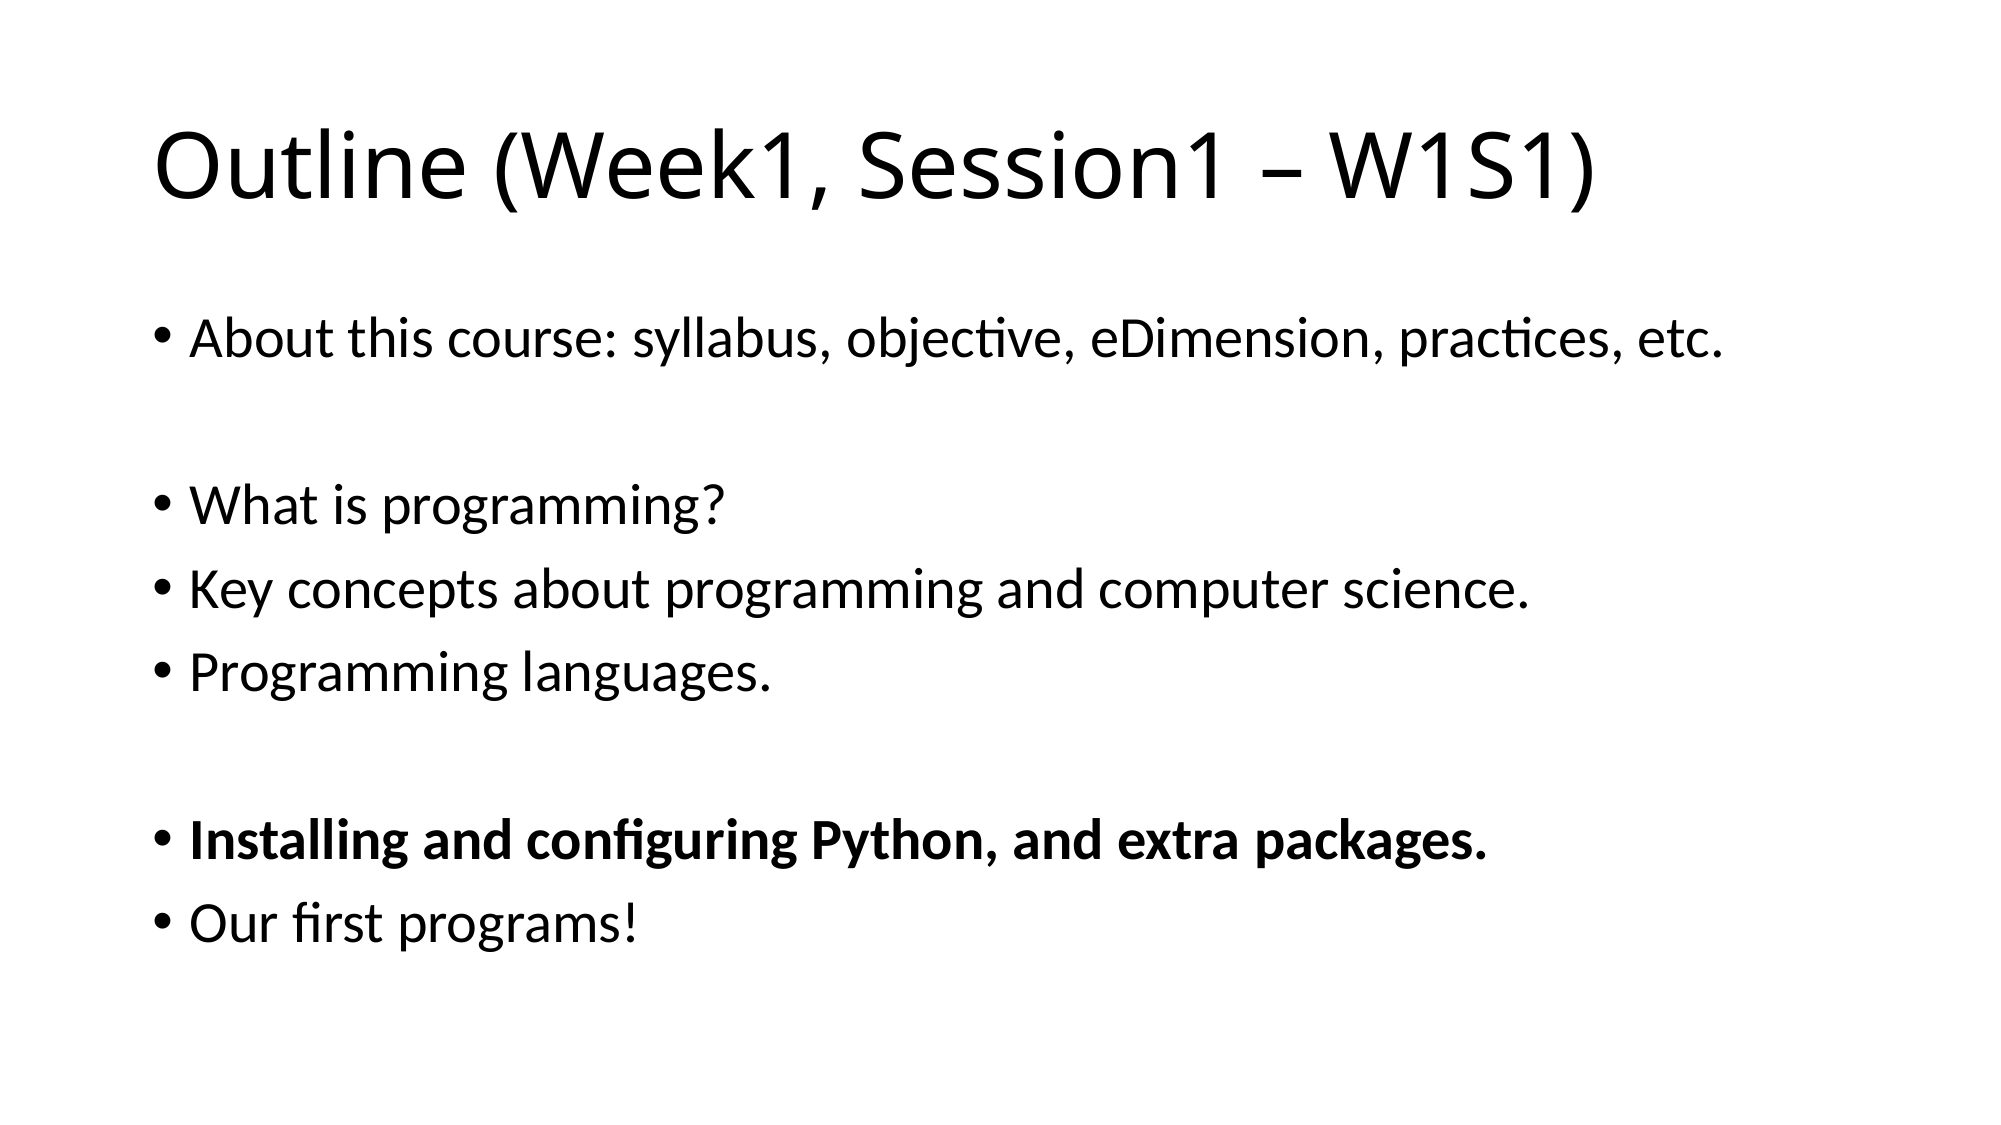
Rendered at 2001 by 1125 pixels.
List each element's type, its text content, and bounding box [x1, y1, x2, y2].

list About this course: syllabus, objective, eDimension, practices, etc. What is programming? Key concepts about programming and computer science. Programming languages. Installing and configuring Python, and extra packages. Our first programs! [137, 299, 1863, 1102]
title Outline (Week1, Session1 – W1S1) [137, 59, 1863, 278]
